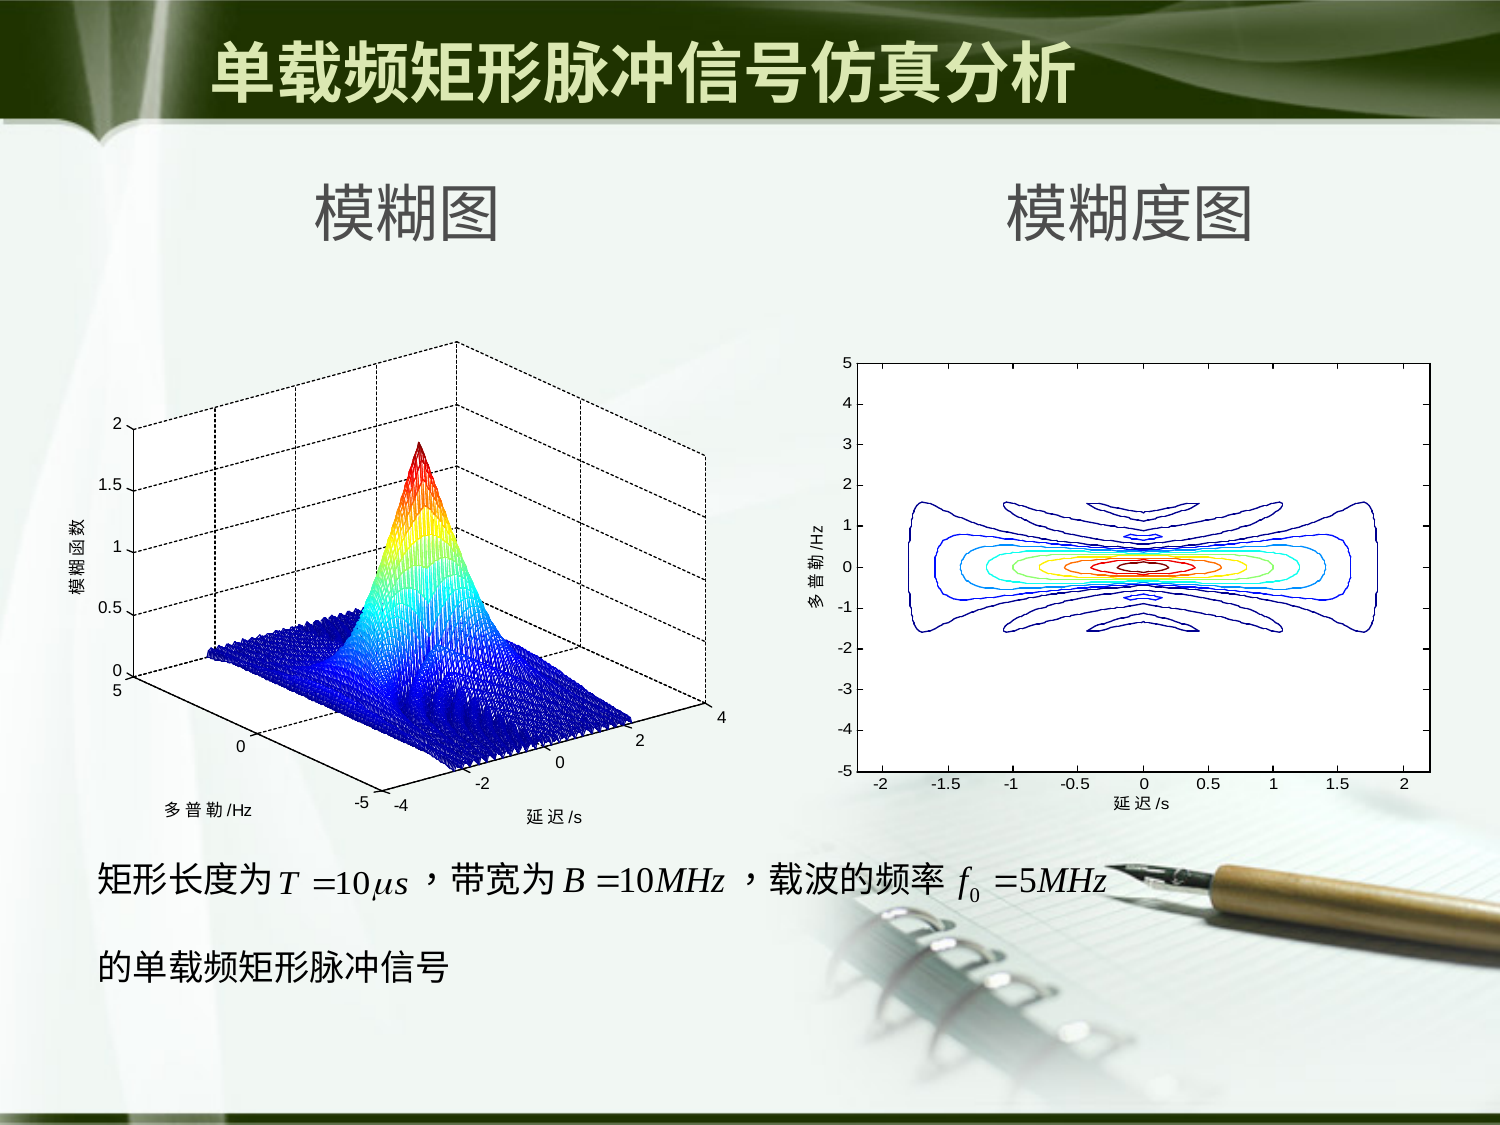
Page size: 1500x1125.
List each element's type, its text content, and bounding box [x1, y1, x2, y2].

text_box 模糊图 [0, 166, 646, 257]
picture [0, 0, 1500, 166]
picture [0, 257, 1500, 1125]
title 单载频矩形脉冲信号仿真分析 [194, 21, 1482, 122]
text_box 模糊度图 [646, 166, 1500, 257]
